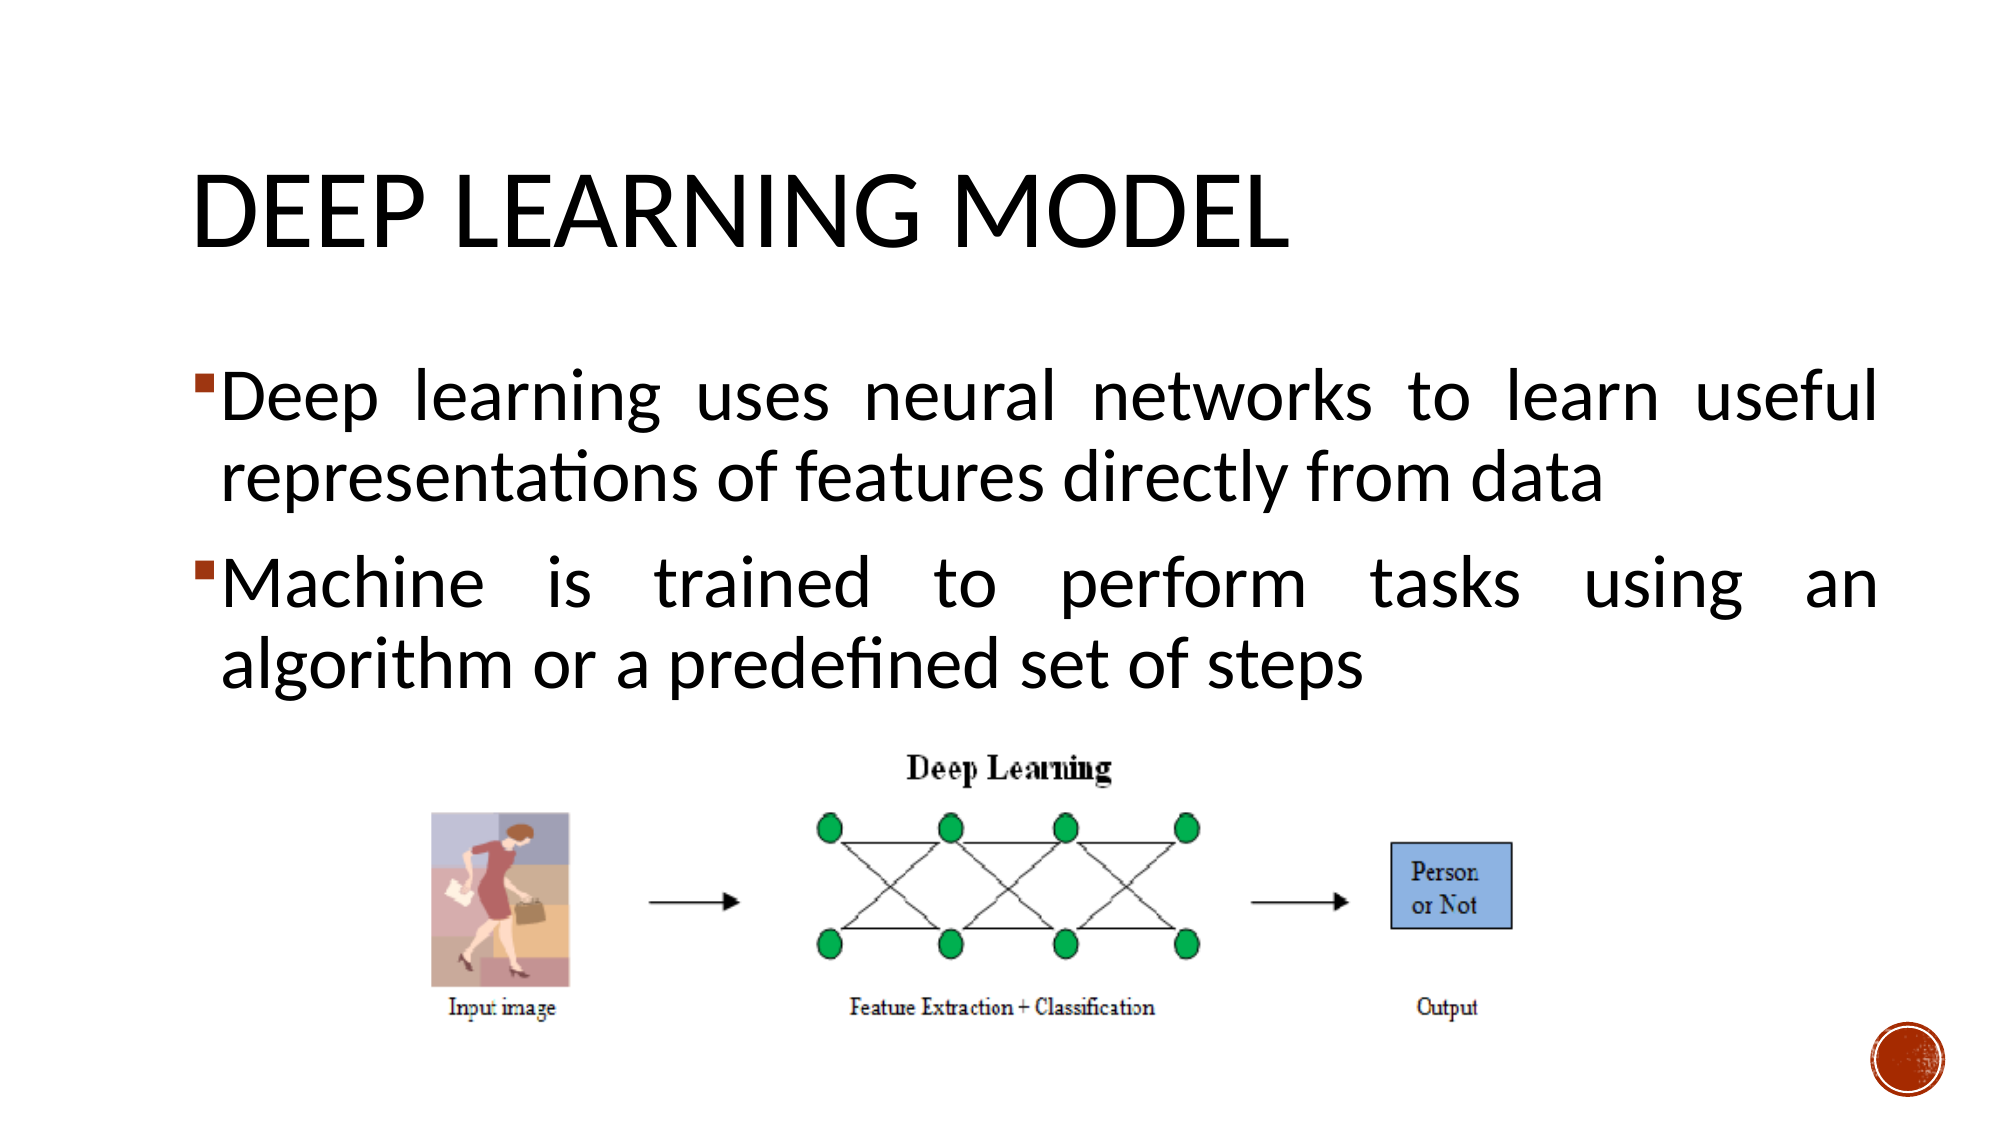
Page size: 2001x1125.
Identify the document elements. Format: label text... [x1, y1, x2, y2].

title DEEP LEARNING MODEL [175, 79, 1826, 344]
slide_number [1855, 1028, 1961, 1089]
list Deep learning uses neural networks to learn useful representations of features directly from data Machine is trained to perform tasks using an algorithm or a predefined set of steps [175, 348, 1897, 1013]
picture [430, 730, 1521, 1044]
